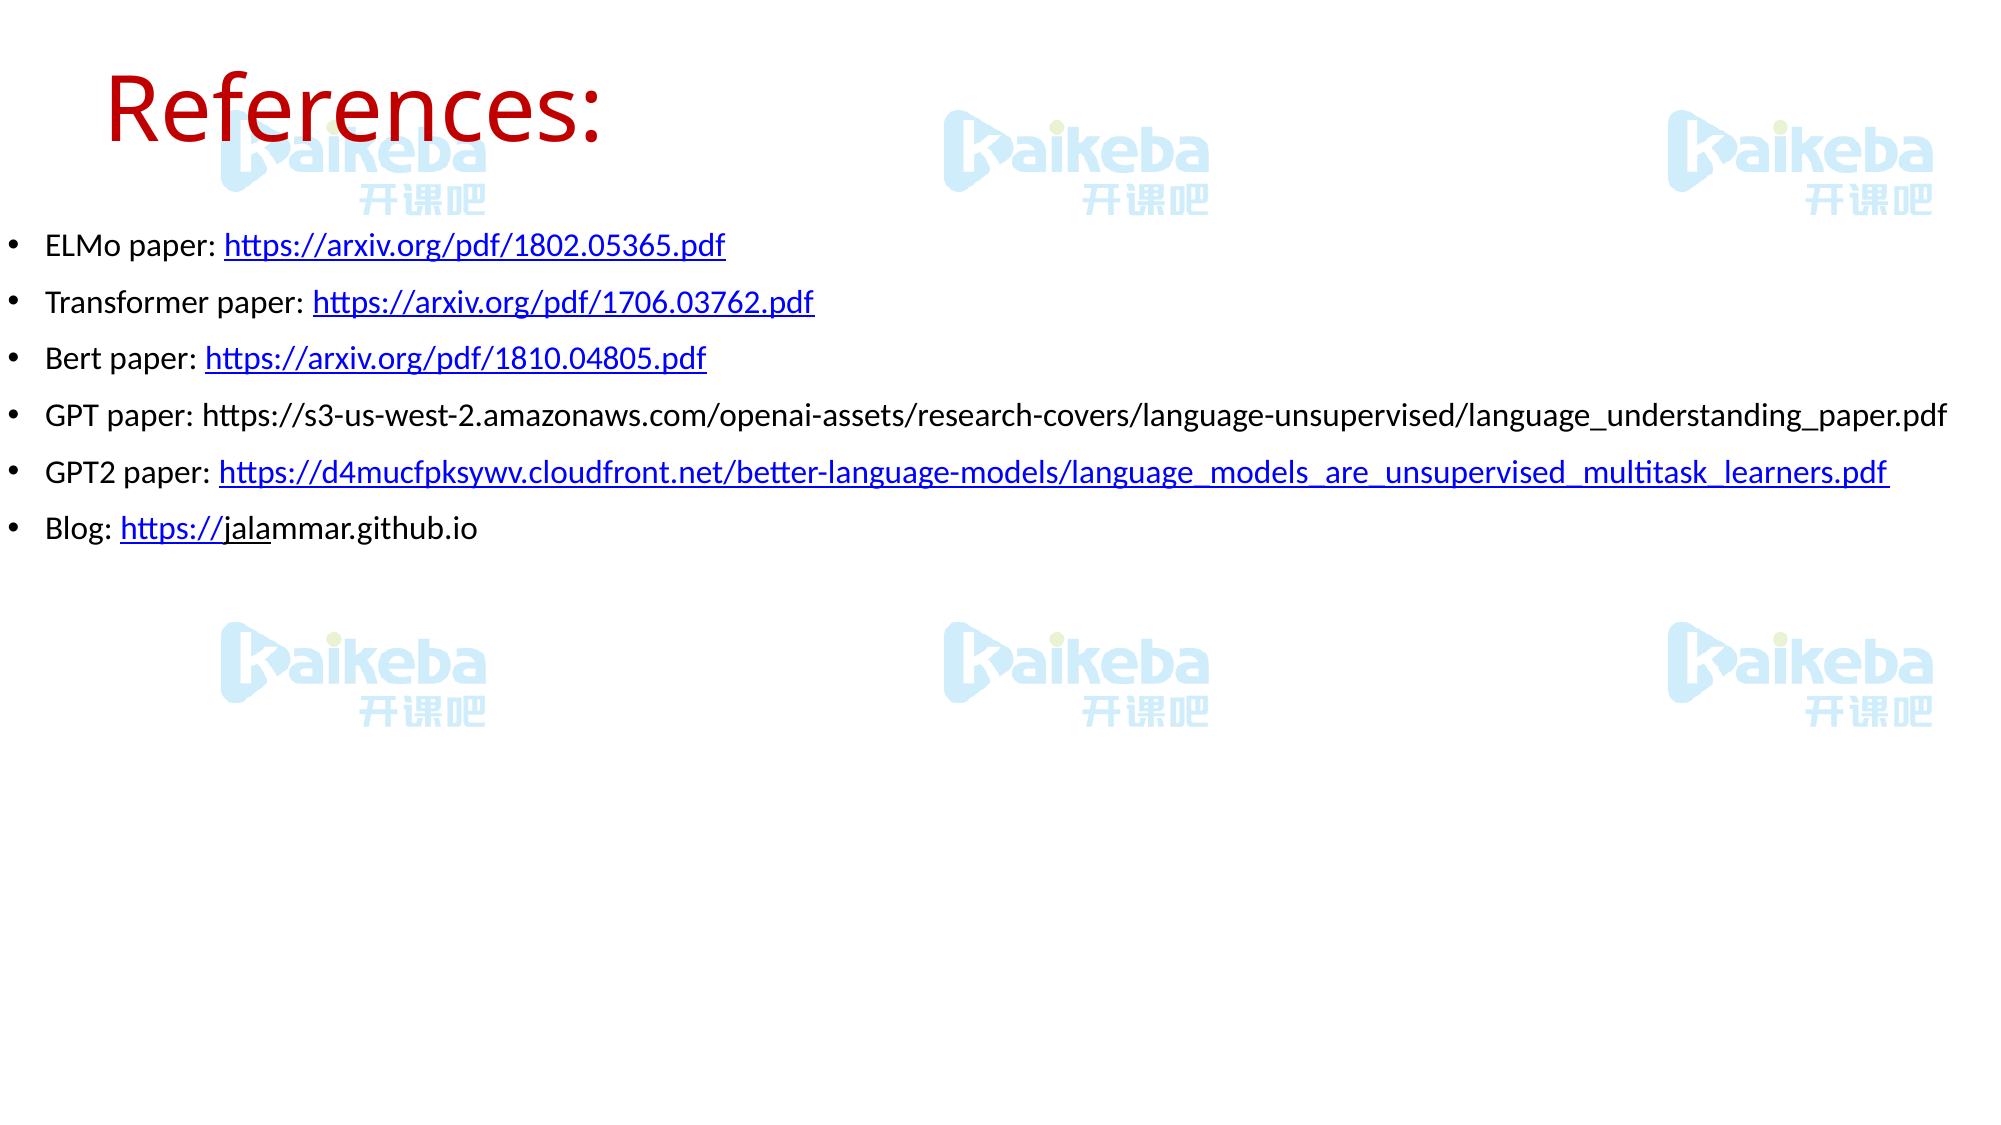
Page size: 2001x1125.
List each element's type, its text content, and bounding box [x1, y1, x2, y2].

list ELMo paper: https://arxiv.org/pdf/1802.05365.pdf Transformer paper: https://arxiv.org/pdf/1706.03762.pdf Bert paper: https://arxiv.org/pdf/1810.04805.pdf GPT paper: https://s3-us-west-2.amazonaws.com/openai-assets/research-covers/language-unsupervised/language_understanding_paper.pdf GPT2 paper: https://d4mucfpksywv.cloudfront.net/better-language-models/language_models_are_unsupervised_multitask_learners.pdf Blog: https://jalammar.github.io [0, 219, 2000, 935]
title References: [95, 2, 1822, 219]
